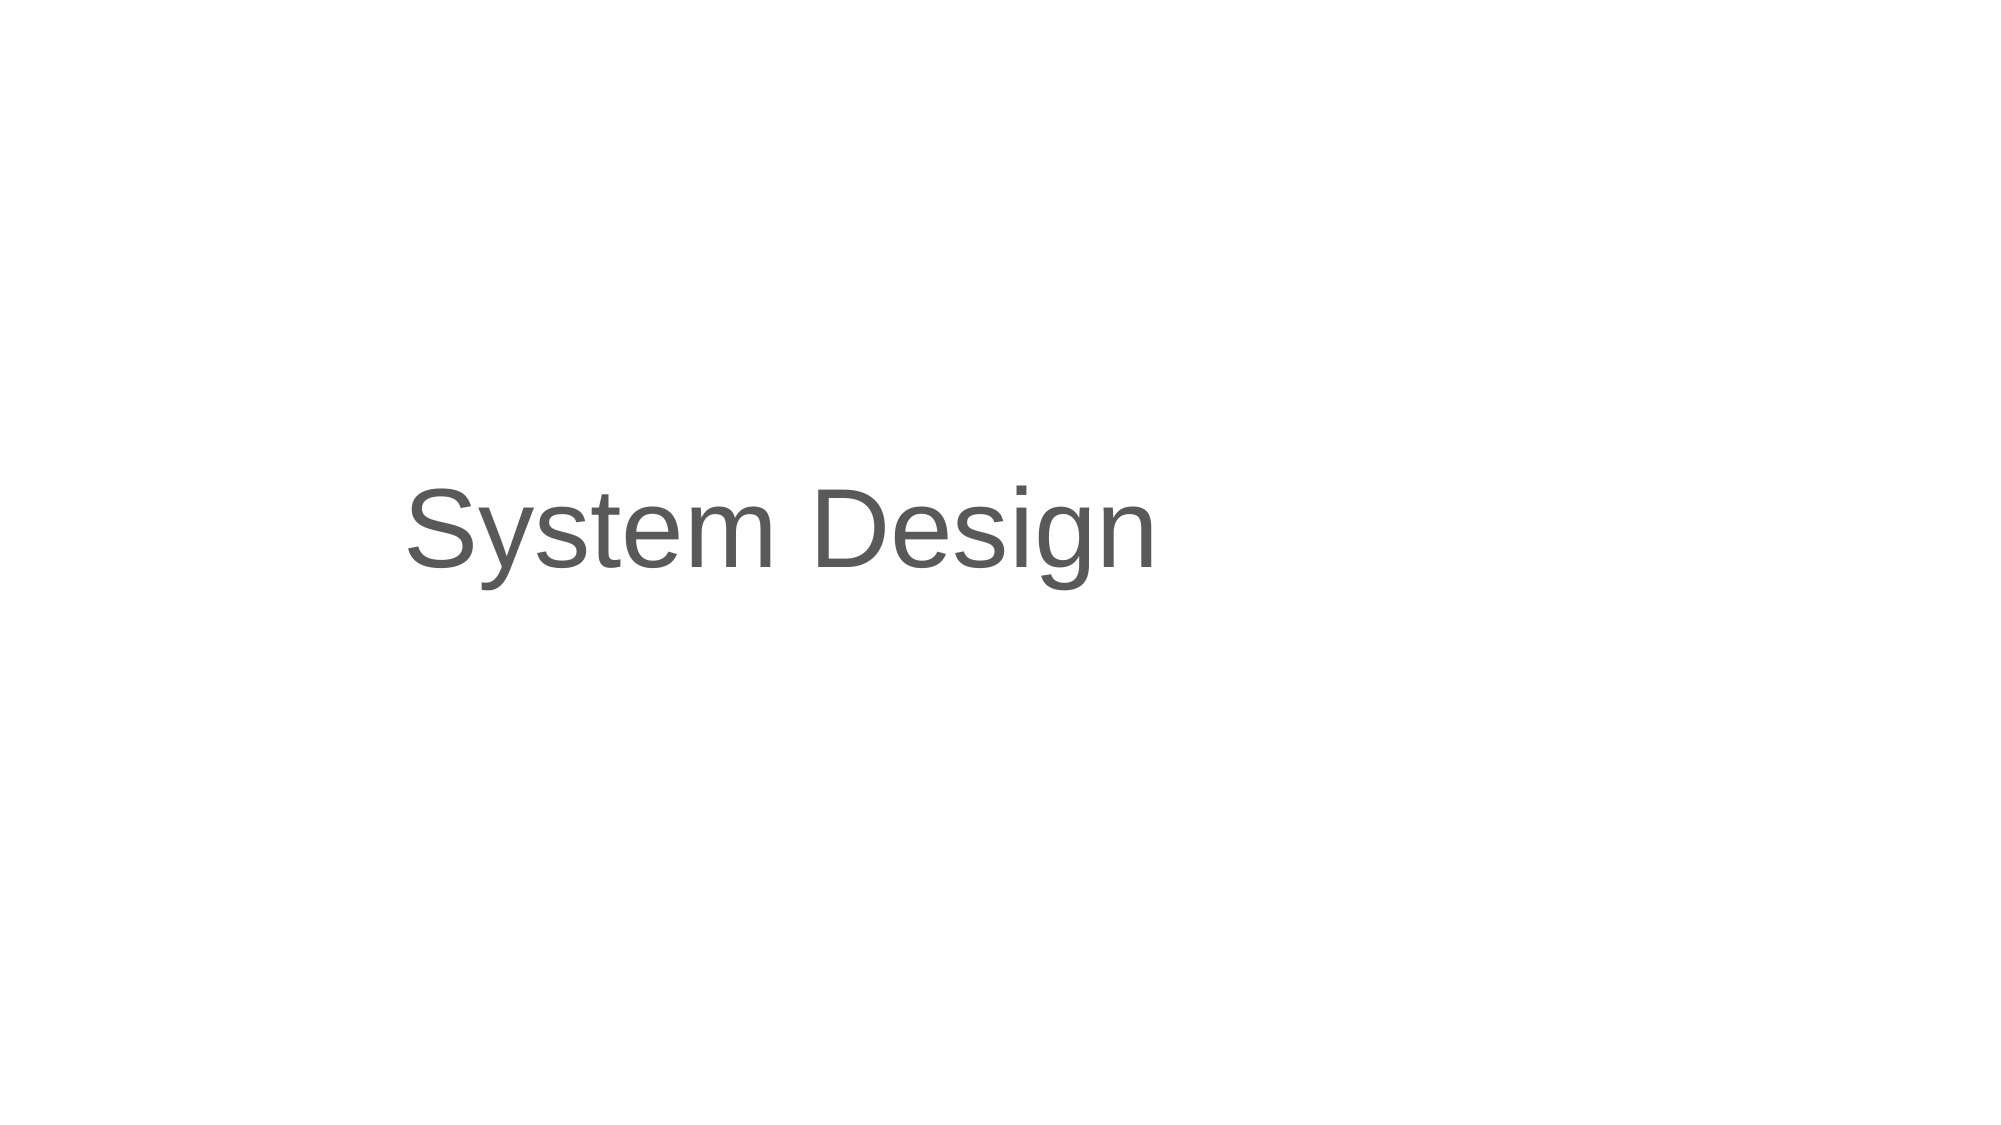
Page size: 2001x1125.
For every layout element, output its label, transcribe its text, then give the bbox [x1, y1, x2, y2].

text_box System Design [280, 398, 1206, 648]
